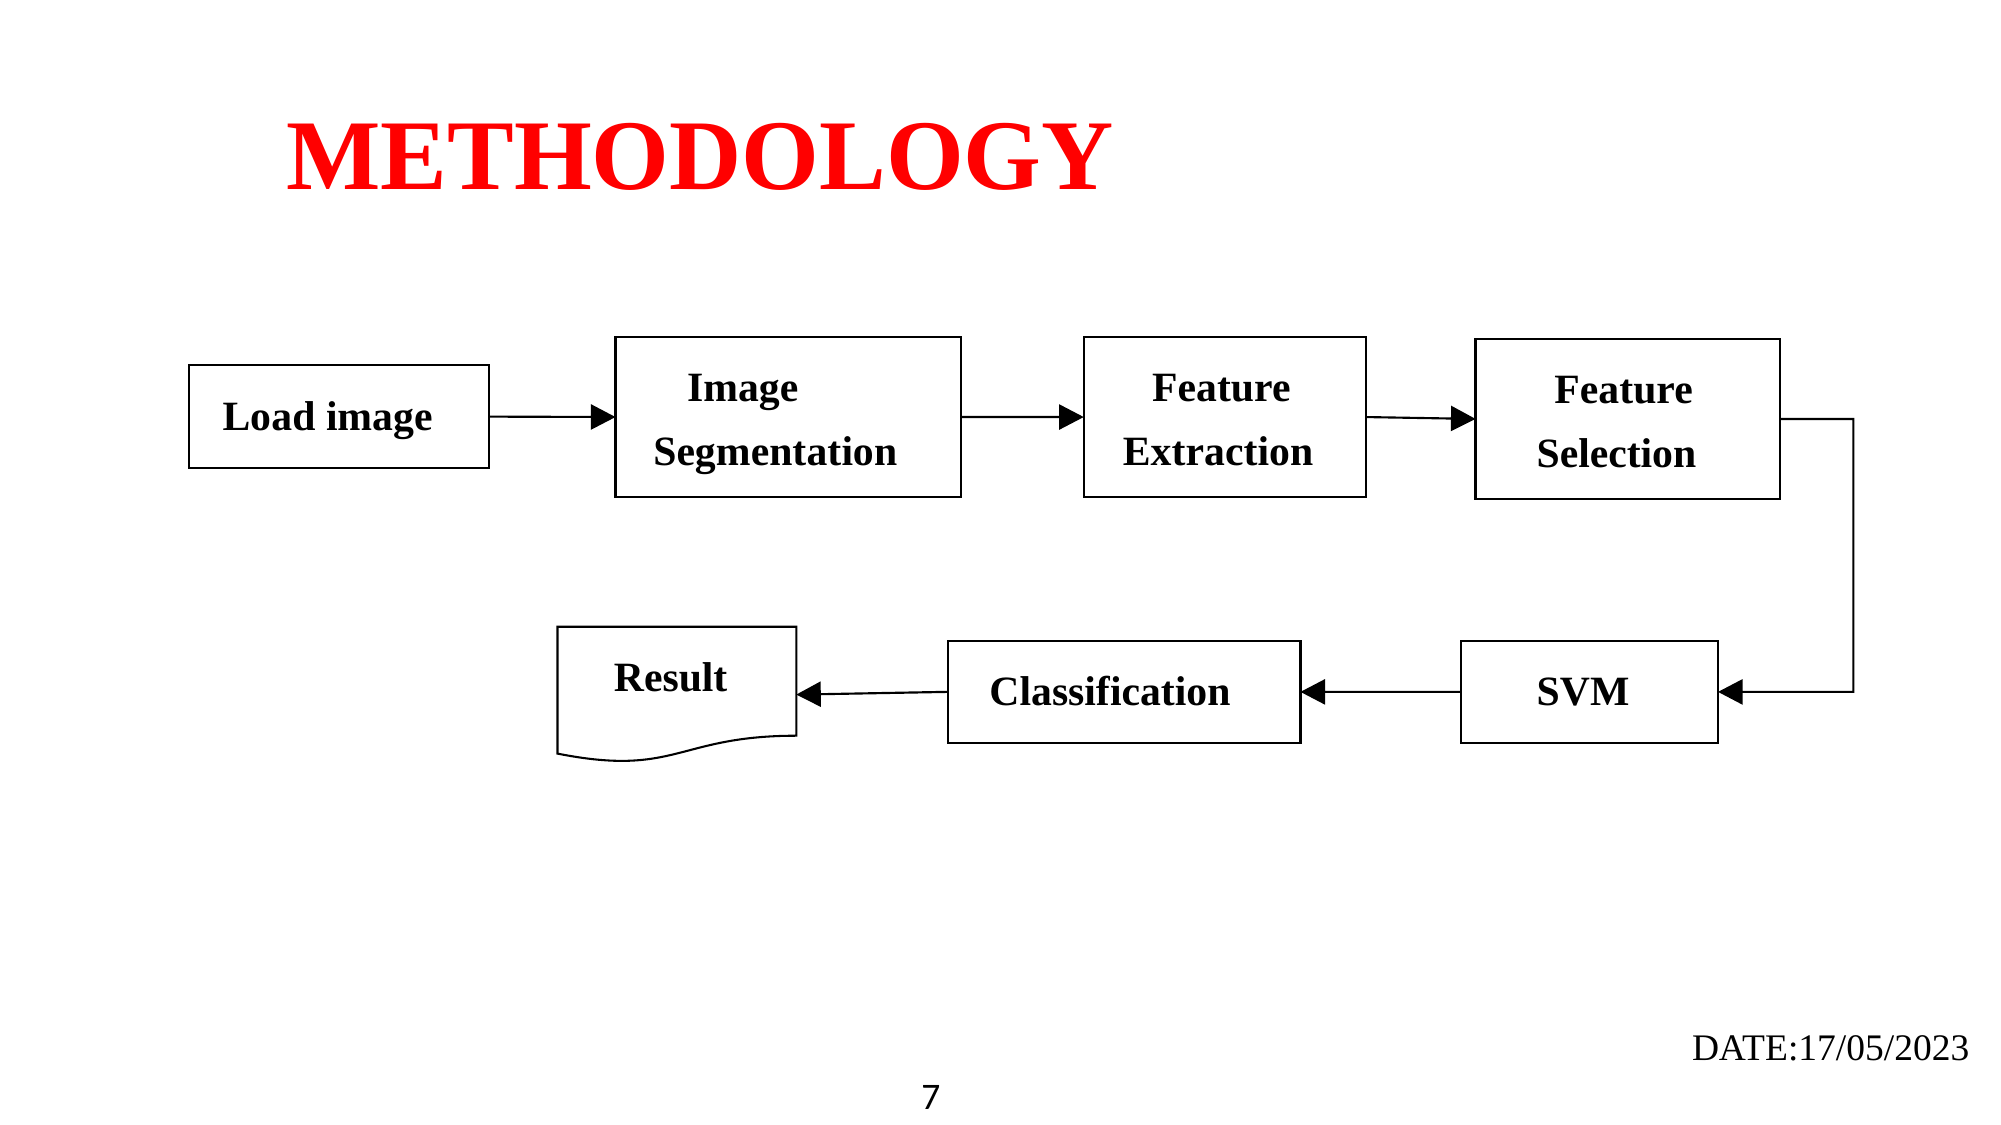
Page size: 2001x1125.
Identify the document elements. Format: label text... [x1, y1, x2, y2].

text_box DATE:17/05/2023 [1677, 1015, 2000, 1076]
text_box METHODOLOGY [271, 82, 1302, 218]
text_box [175, 337, 1855, 964]
text_box 7 [906, 1064, 956, 1125]
